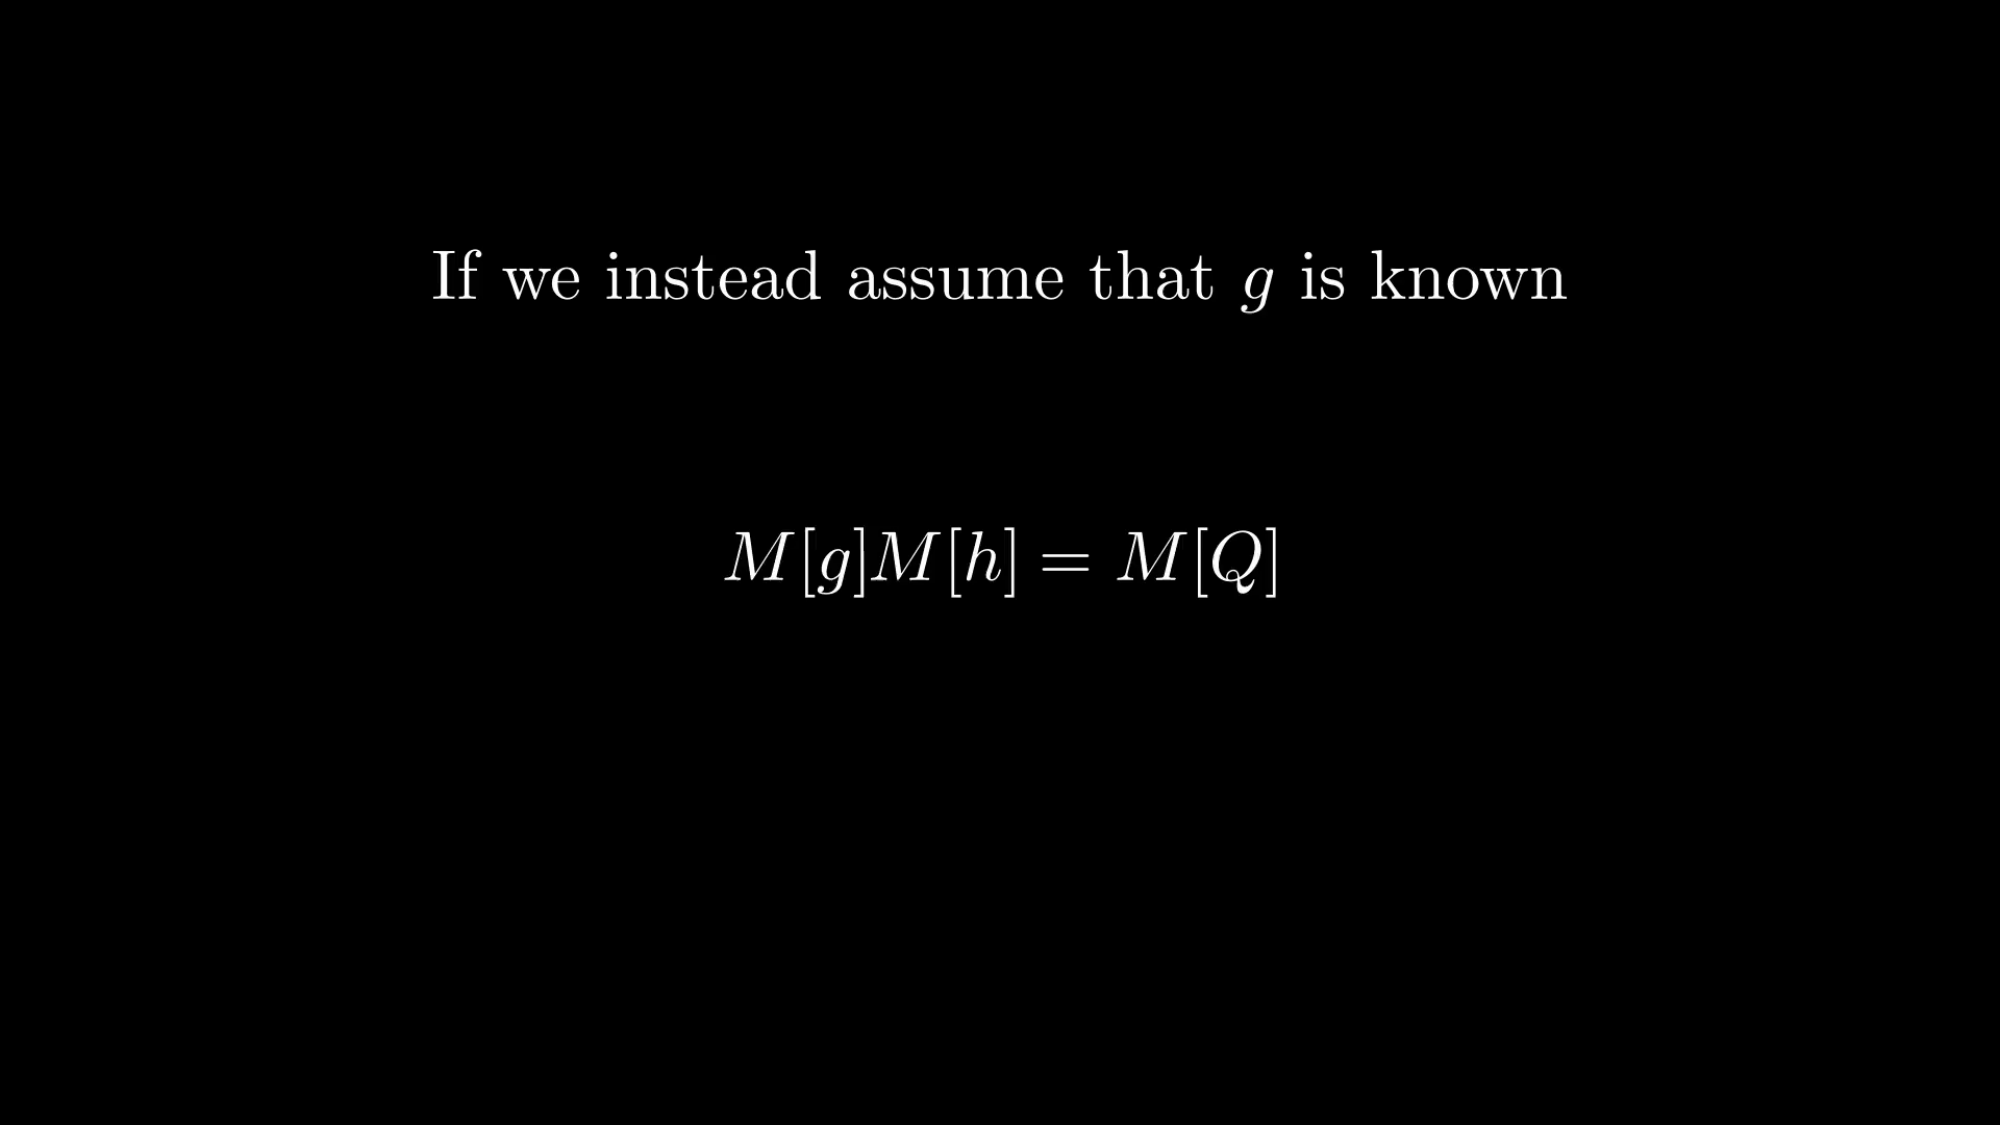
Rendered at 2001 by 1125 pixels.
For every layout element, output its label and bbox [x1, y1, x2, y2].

text_box [0, 0, 2000, 1125]
